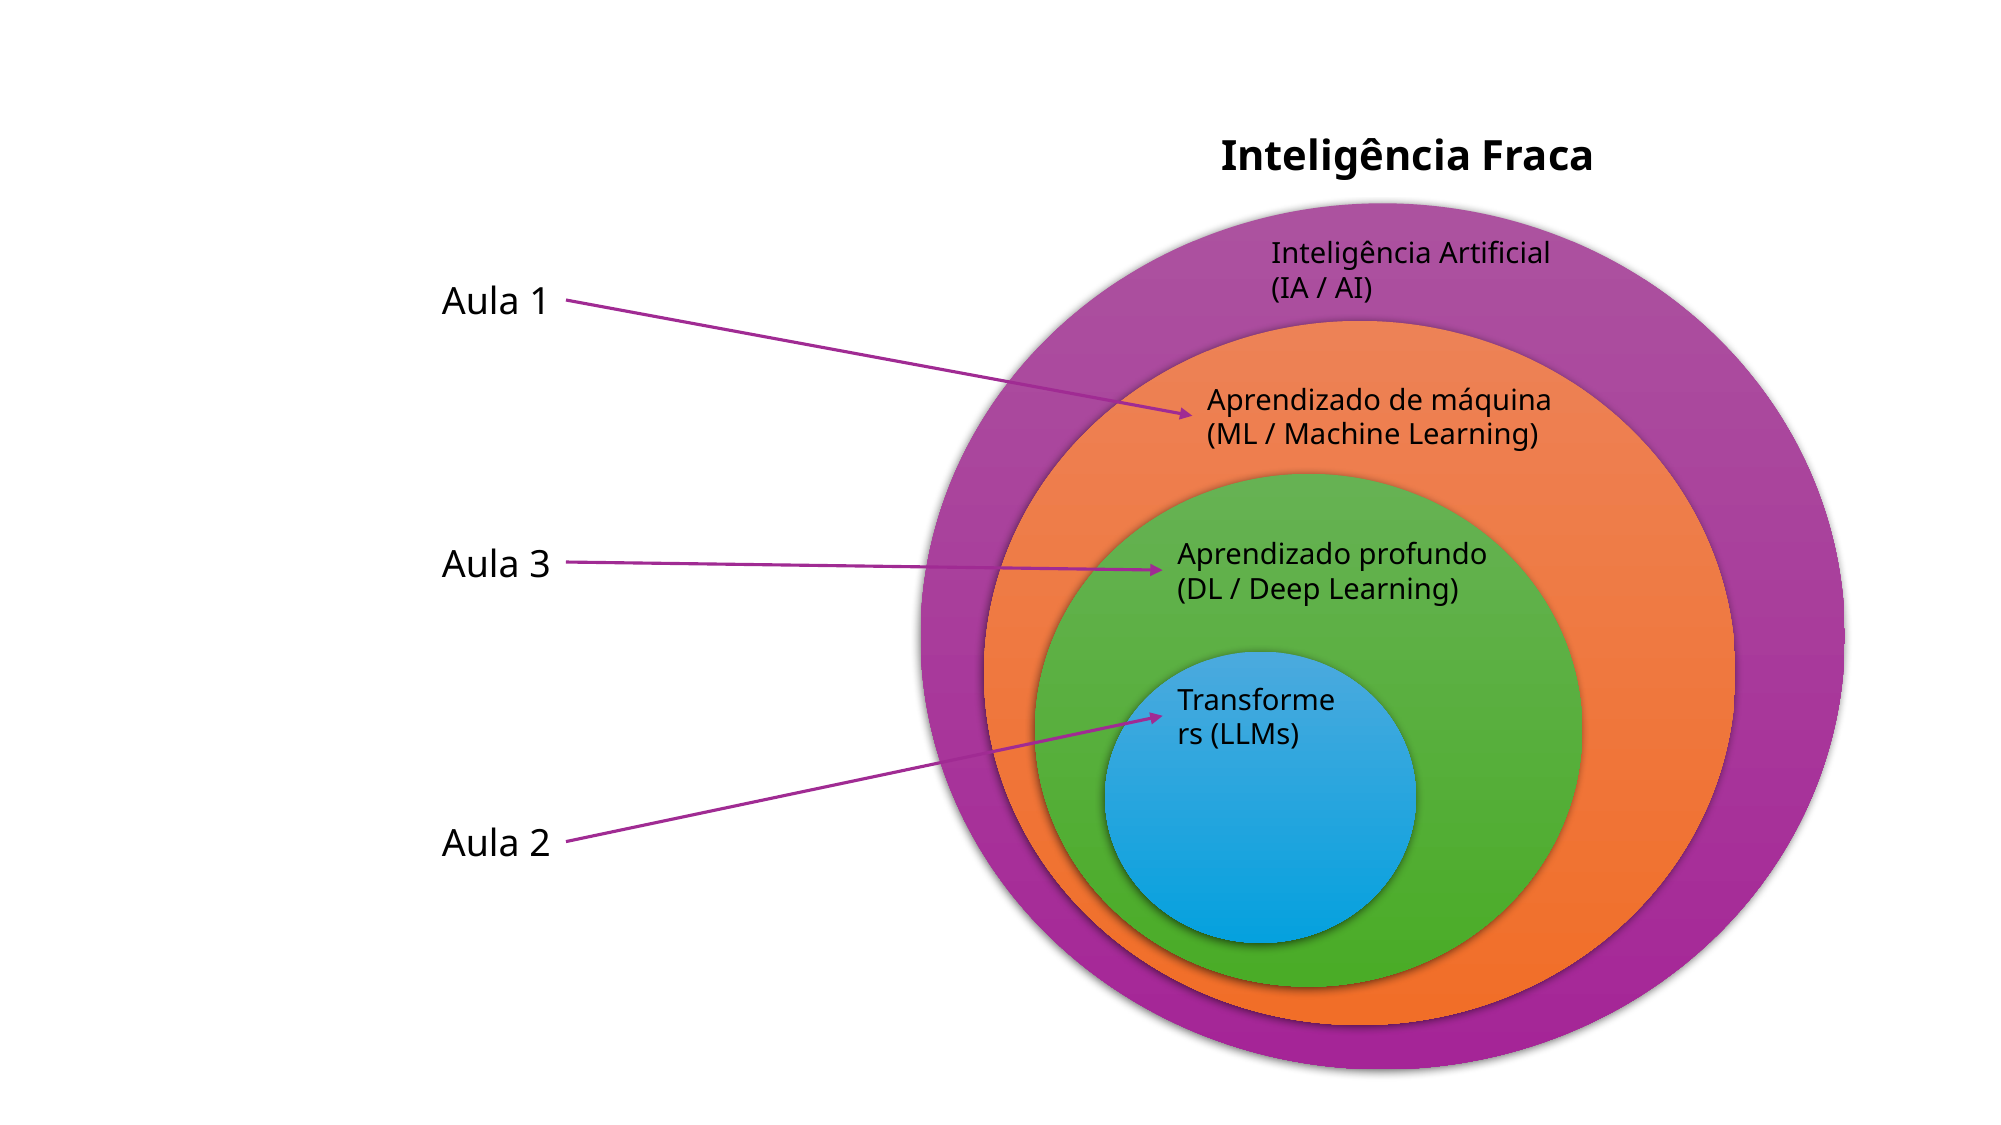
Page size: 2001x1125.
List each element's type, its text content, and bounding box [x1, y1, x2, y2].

text_box Transformers (LLMs) [1162, 673, 1360, 759]
text_box [927, 417, 1091, 561]
text_box [1132, 684, 1162, 715]
text_box [920, 572, 991, 715]
text_box [976, 203, 1845, 1070]
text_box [561, 299, 1193, 417]
text_box [1193, 320, 1557, 373]
text_box Inteligência Artificial (IA / AI) [1256, 227, 1576, 312]
text_box [1112, 685, 1416, 943]
text_box [1179, 651, 1342, 673]
text_box Aprendizado de máquina (ML / Machine Learning) [1192, 373, 1574, 459]
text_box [561, 561, 1164, 572]
text_box [1102, 473, 1476, 561]
text_box Aula 3 [427, 532, 566, 592]
text_box Aprendizado profundo (DL / Deep Learning) [1162, 527, 1504, 613]
text_box [1035, 550, 1583, 987]
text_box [561, 715, 1164, 843]
text_box Inteligência Fraca [1206, 121, 1611, 187]
text_box [984, 572, 1084, 715]
text_box Aula 1 [427, 270, 566, 330]
text_box Aula 2 [427, 811, 566, 872]
text_box [1003, 383, 1736, 1026]
